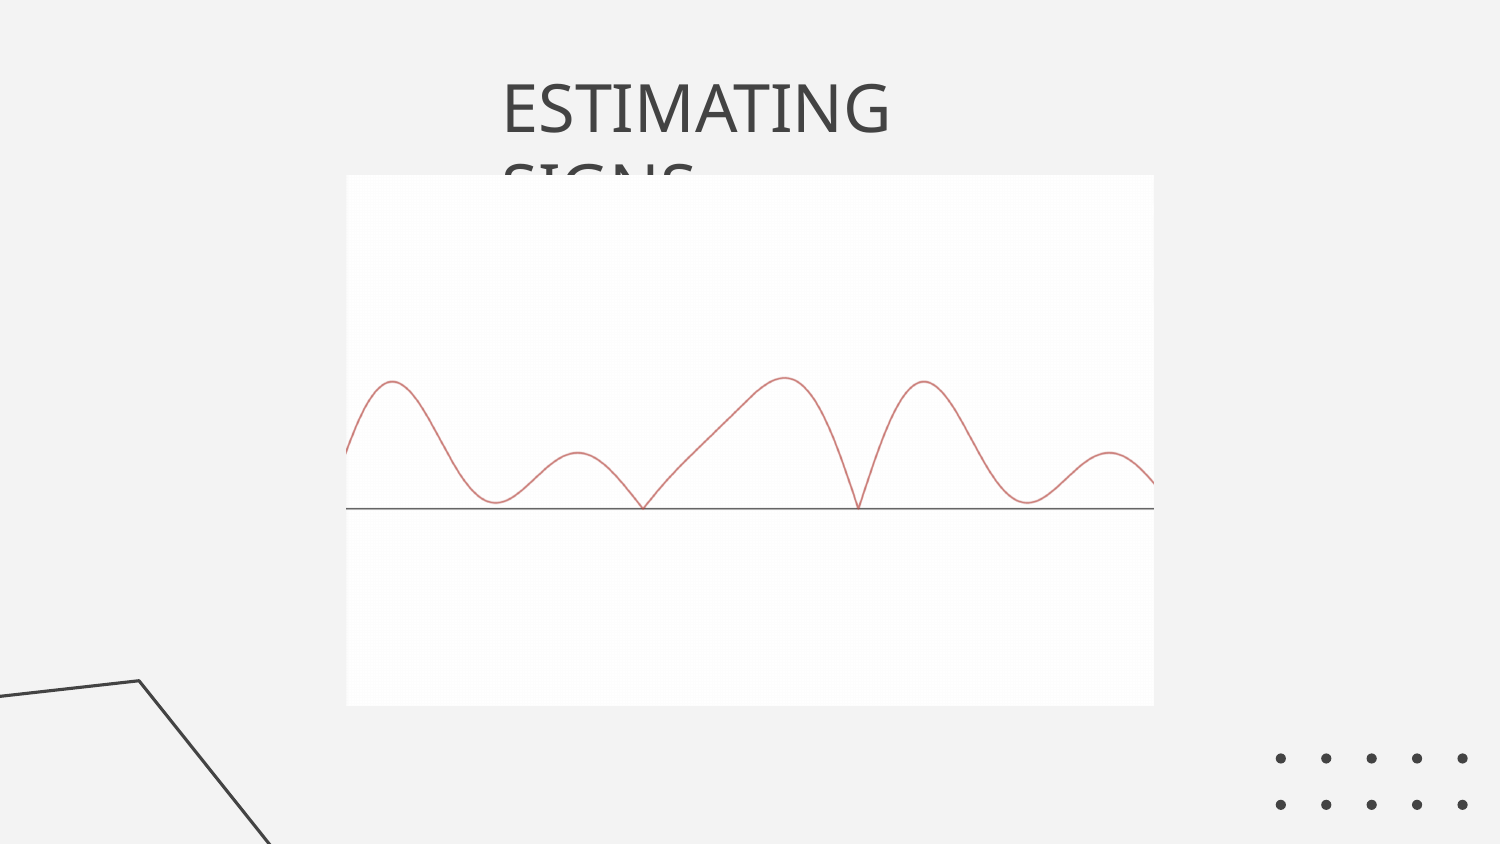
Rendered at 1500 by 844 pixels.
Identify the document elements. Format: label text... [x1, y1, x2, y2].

title ESTIMATING SIGNS [486, 50, 1014, 173]
picture [346, 175, 1154, 707]
